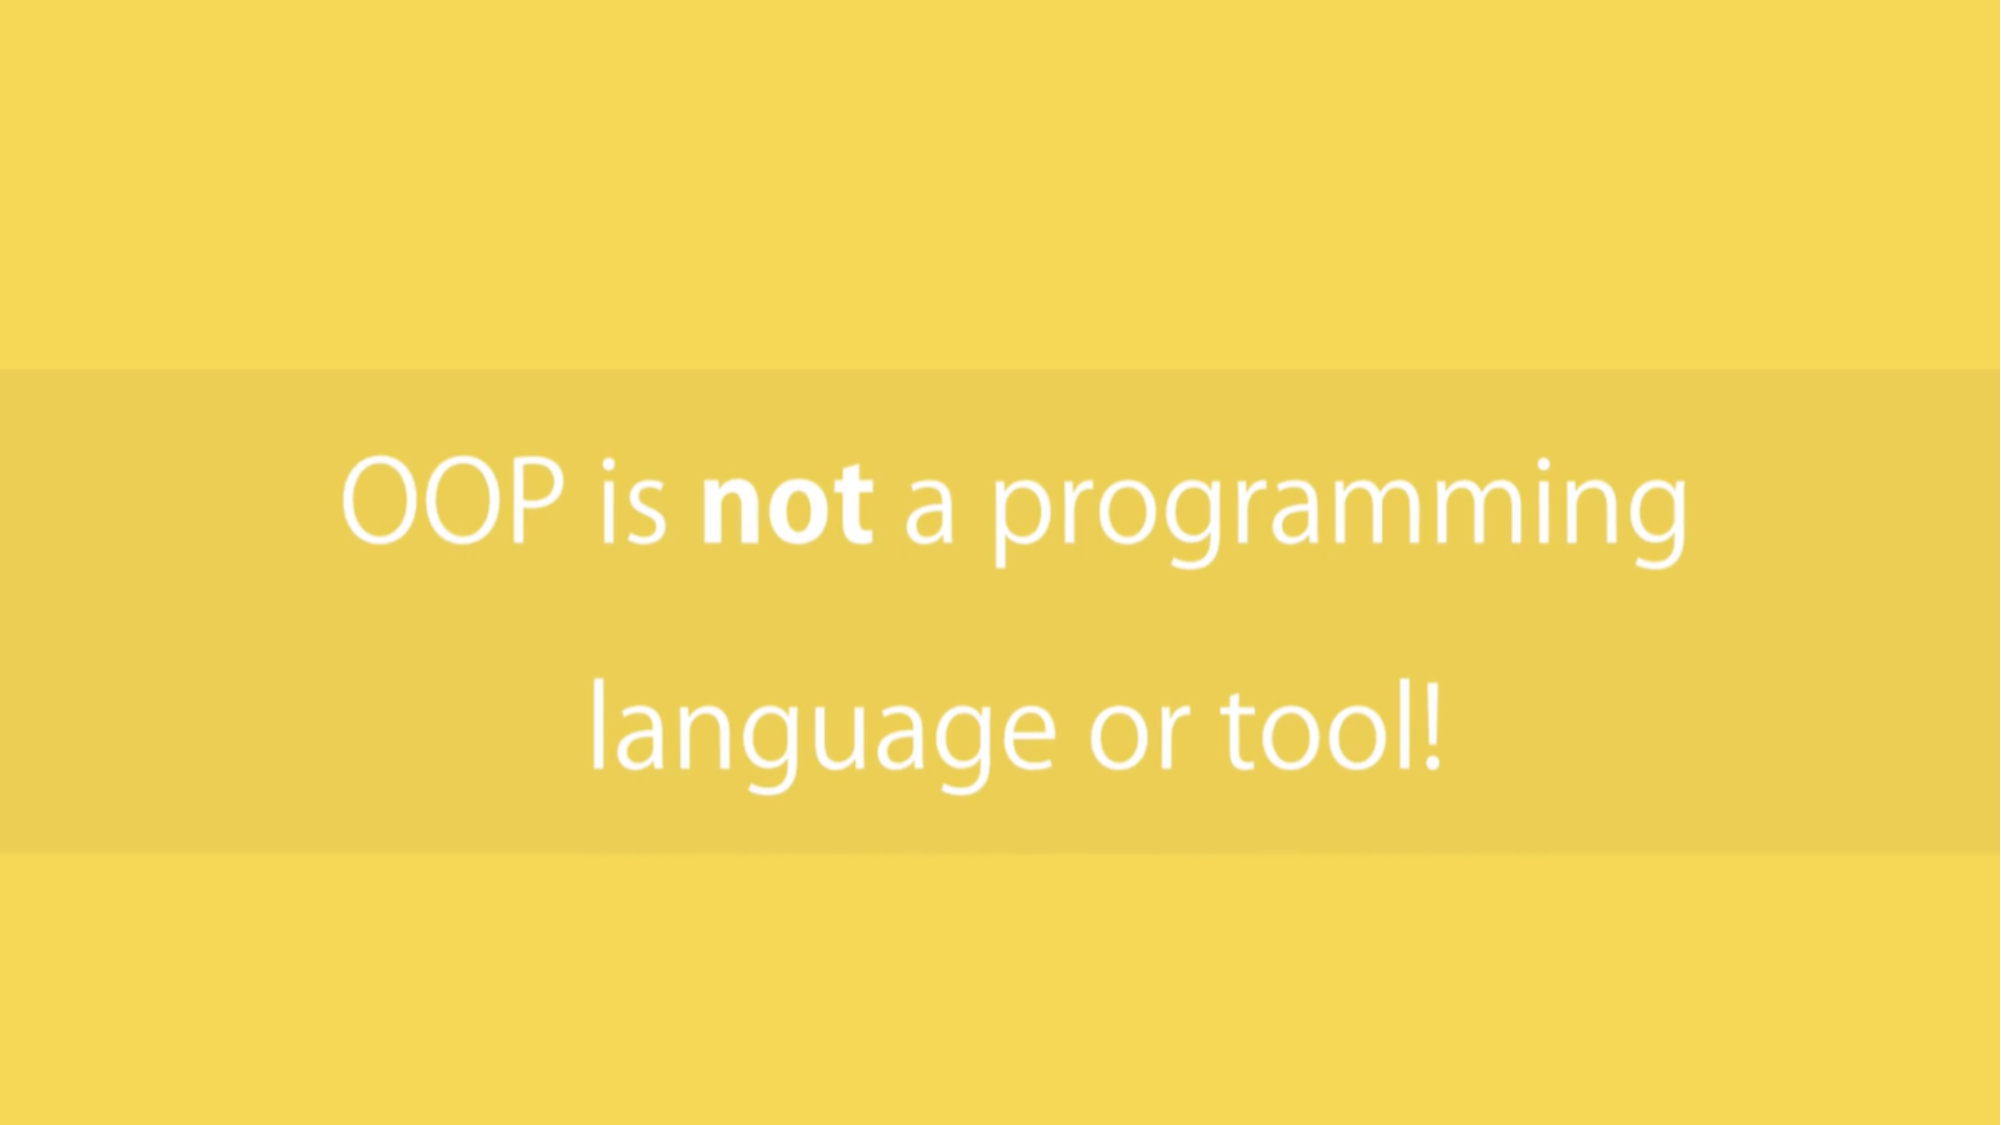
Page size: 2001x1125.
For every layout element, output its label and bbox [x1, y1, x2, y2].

picture [0, 151, 2000, 974]
